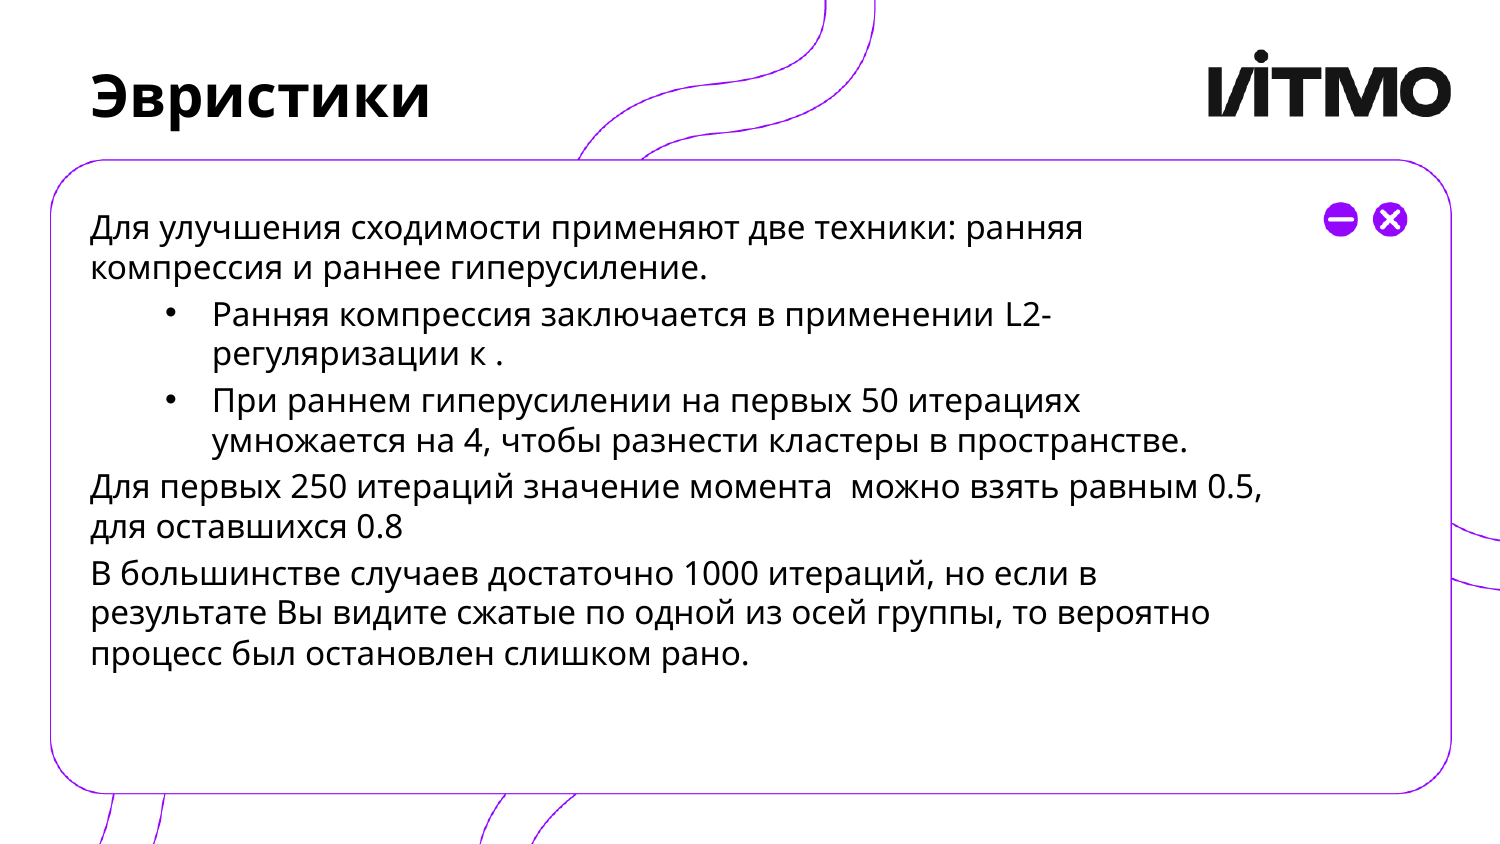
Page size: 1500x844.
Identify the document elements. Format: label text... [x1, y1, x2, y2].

title Эвристики [75, 50, 1195, 137]
picture [0, 0, 1500, 844]
